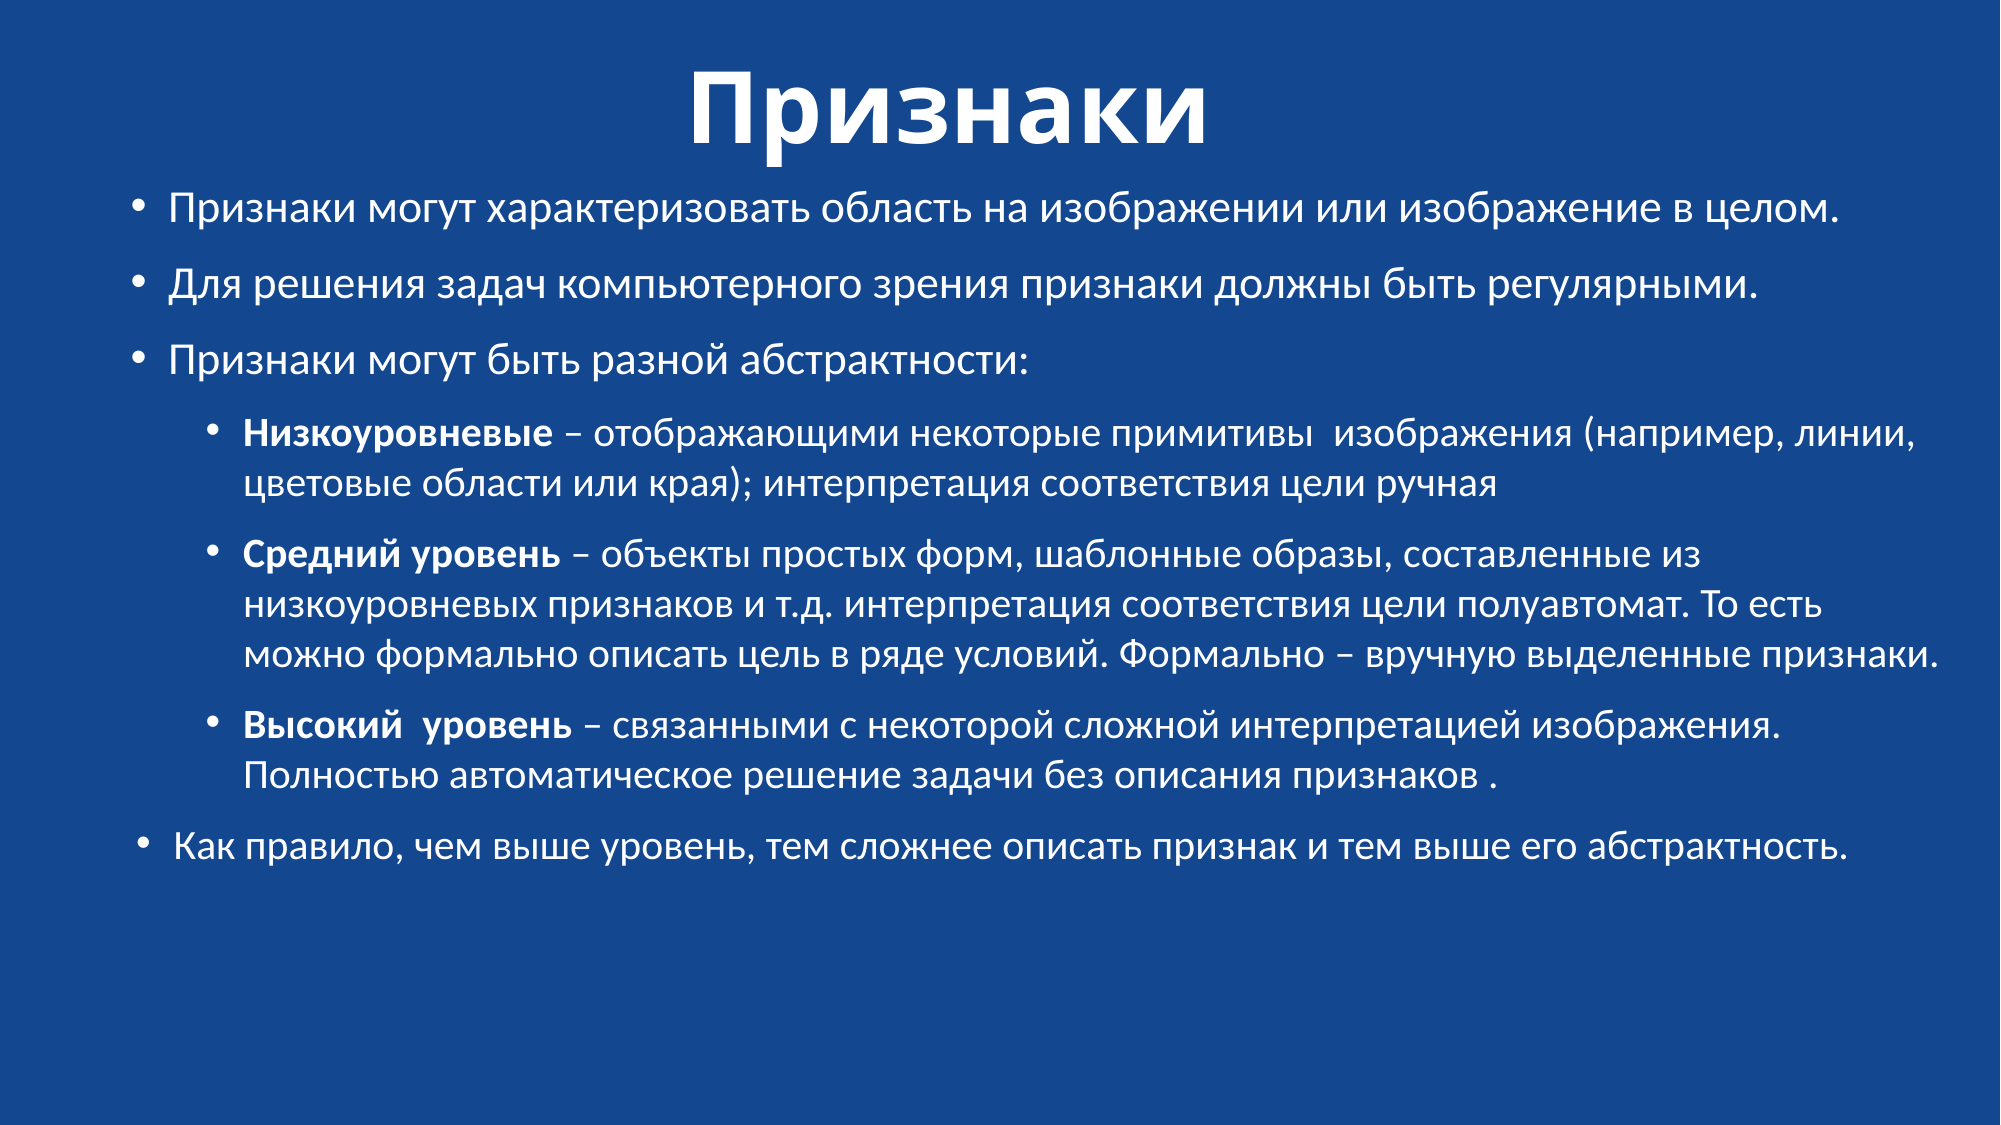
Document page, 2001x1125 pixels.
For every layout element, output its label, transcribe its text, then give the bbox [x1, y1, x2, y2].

title Признаки [110, 2, 1860, 169]
list Признаки могут характеризовать область на изображении или изображение в целом. Для решения задач компьютерного зрения признаки должны быть регулярными. Признаки могут быть разной абстрактности: Низкоуровневые – отображающими некоторые примитивы изображения (например, линии, цветовые области или края); интерпретация соответствия цели ручная Средний уровень – объекты простых форм, шаблонные образы, составленные из низкоуровневых признаков и т.д. интерпретация соответствия цели полуавтомат. То есть можно формально описать цель в ряде условий. Формально – вручную выделенные признаки. Высокий уровень – связанными с некоторой сложной интерпретацией изображения. Полностью автоматическое решение задачи без описания признаков . Как правило, чем выше уровень, тем сложнее описать признак и тем выше его абстрактность. [40, 169, 1963, 1057]
